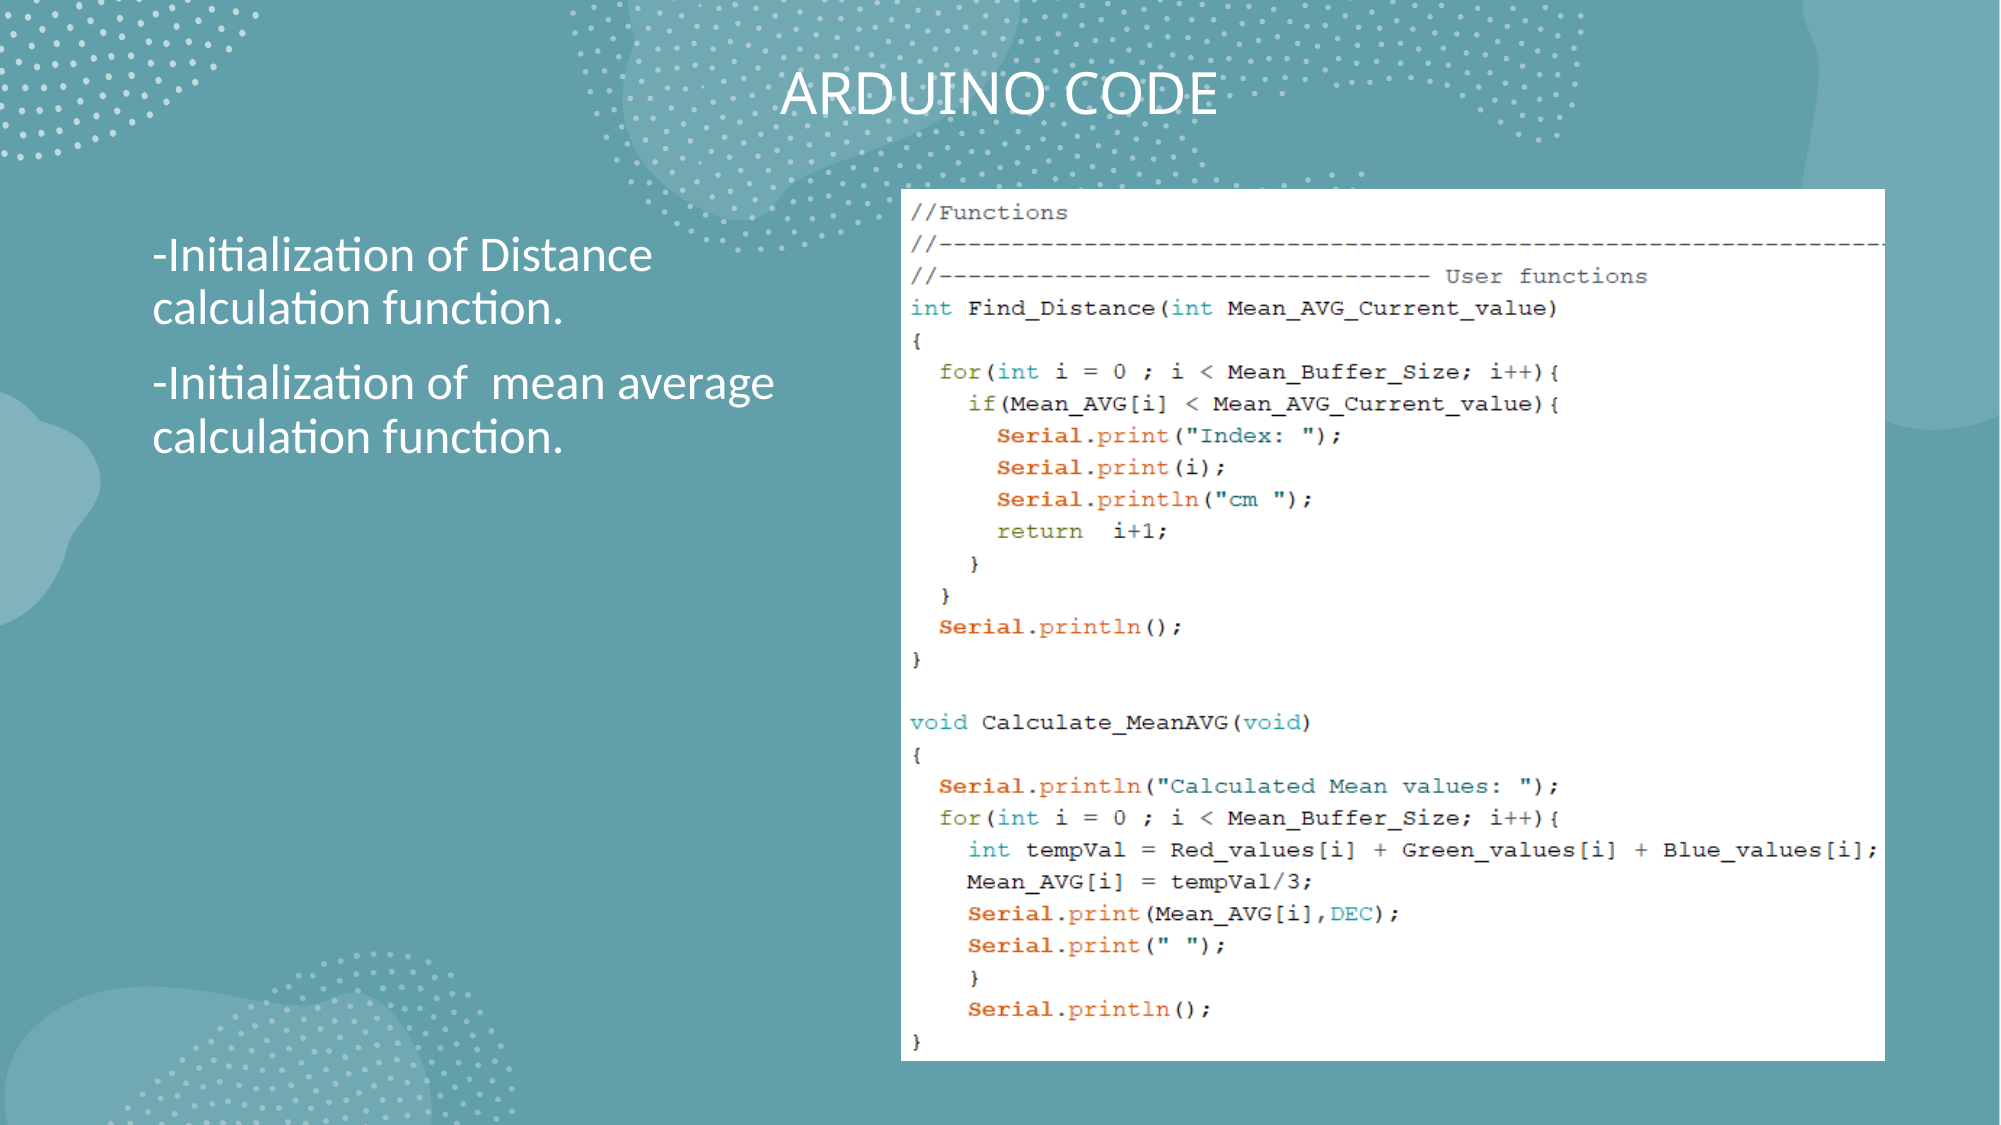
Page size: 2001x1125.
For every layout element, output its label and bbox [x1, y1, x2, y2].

text_box [0, 0, 2000, 1125]
picture [901, 189, 1885, 1062]
